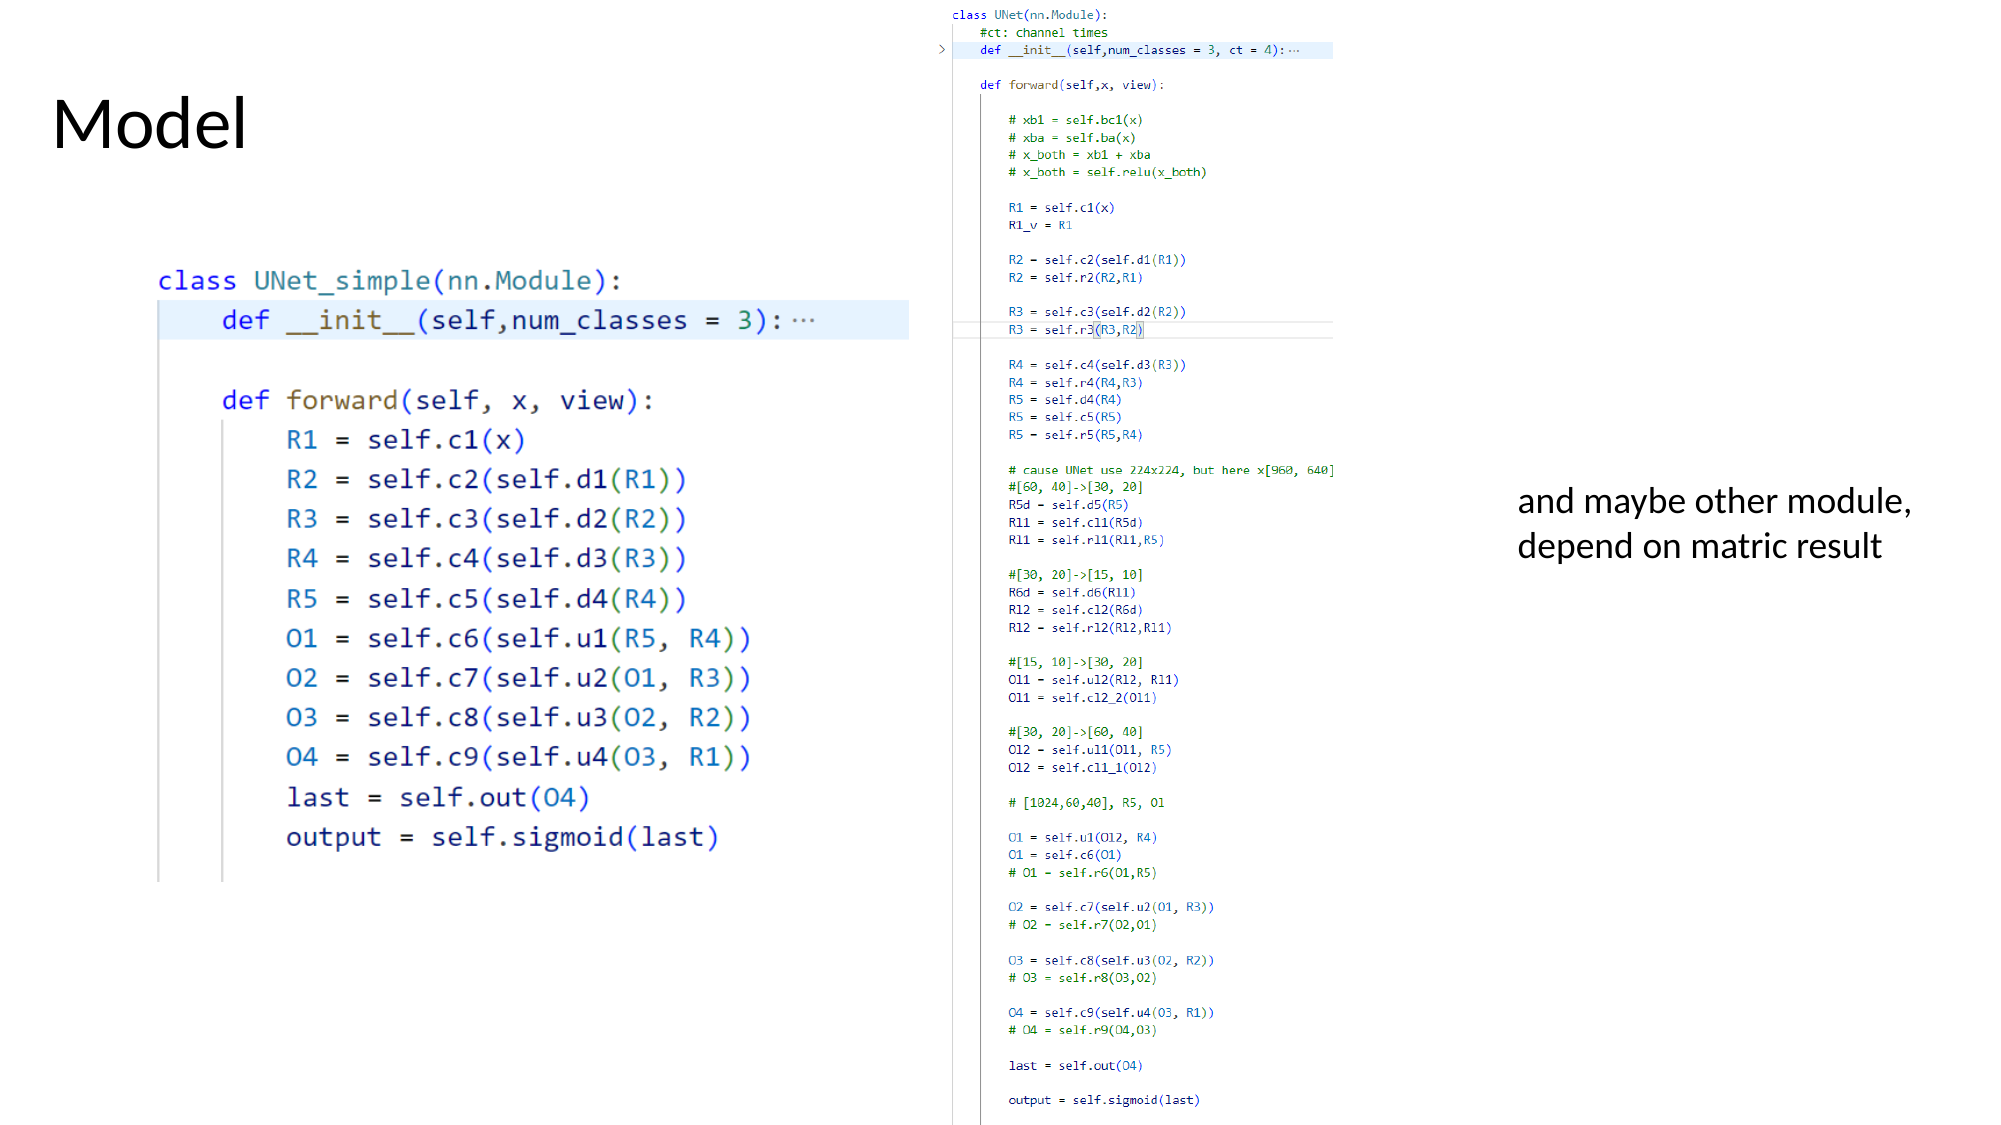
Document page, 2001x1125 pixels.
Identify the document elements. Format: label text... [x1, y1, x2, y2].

text_box and maybe other module, depend on matric result [1503, 469, 1950, 574]
picture [938, 0, 1333, 1125]
text_box Model [36, 66, 938, 172]
picture [148, 256, 909, 882]
